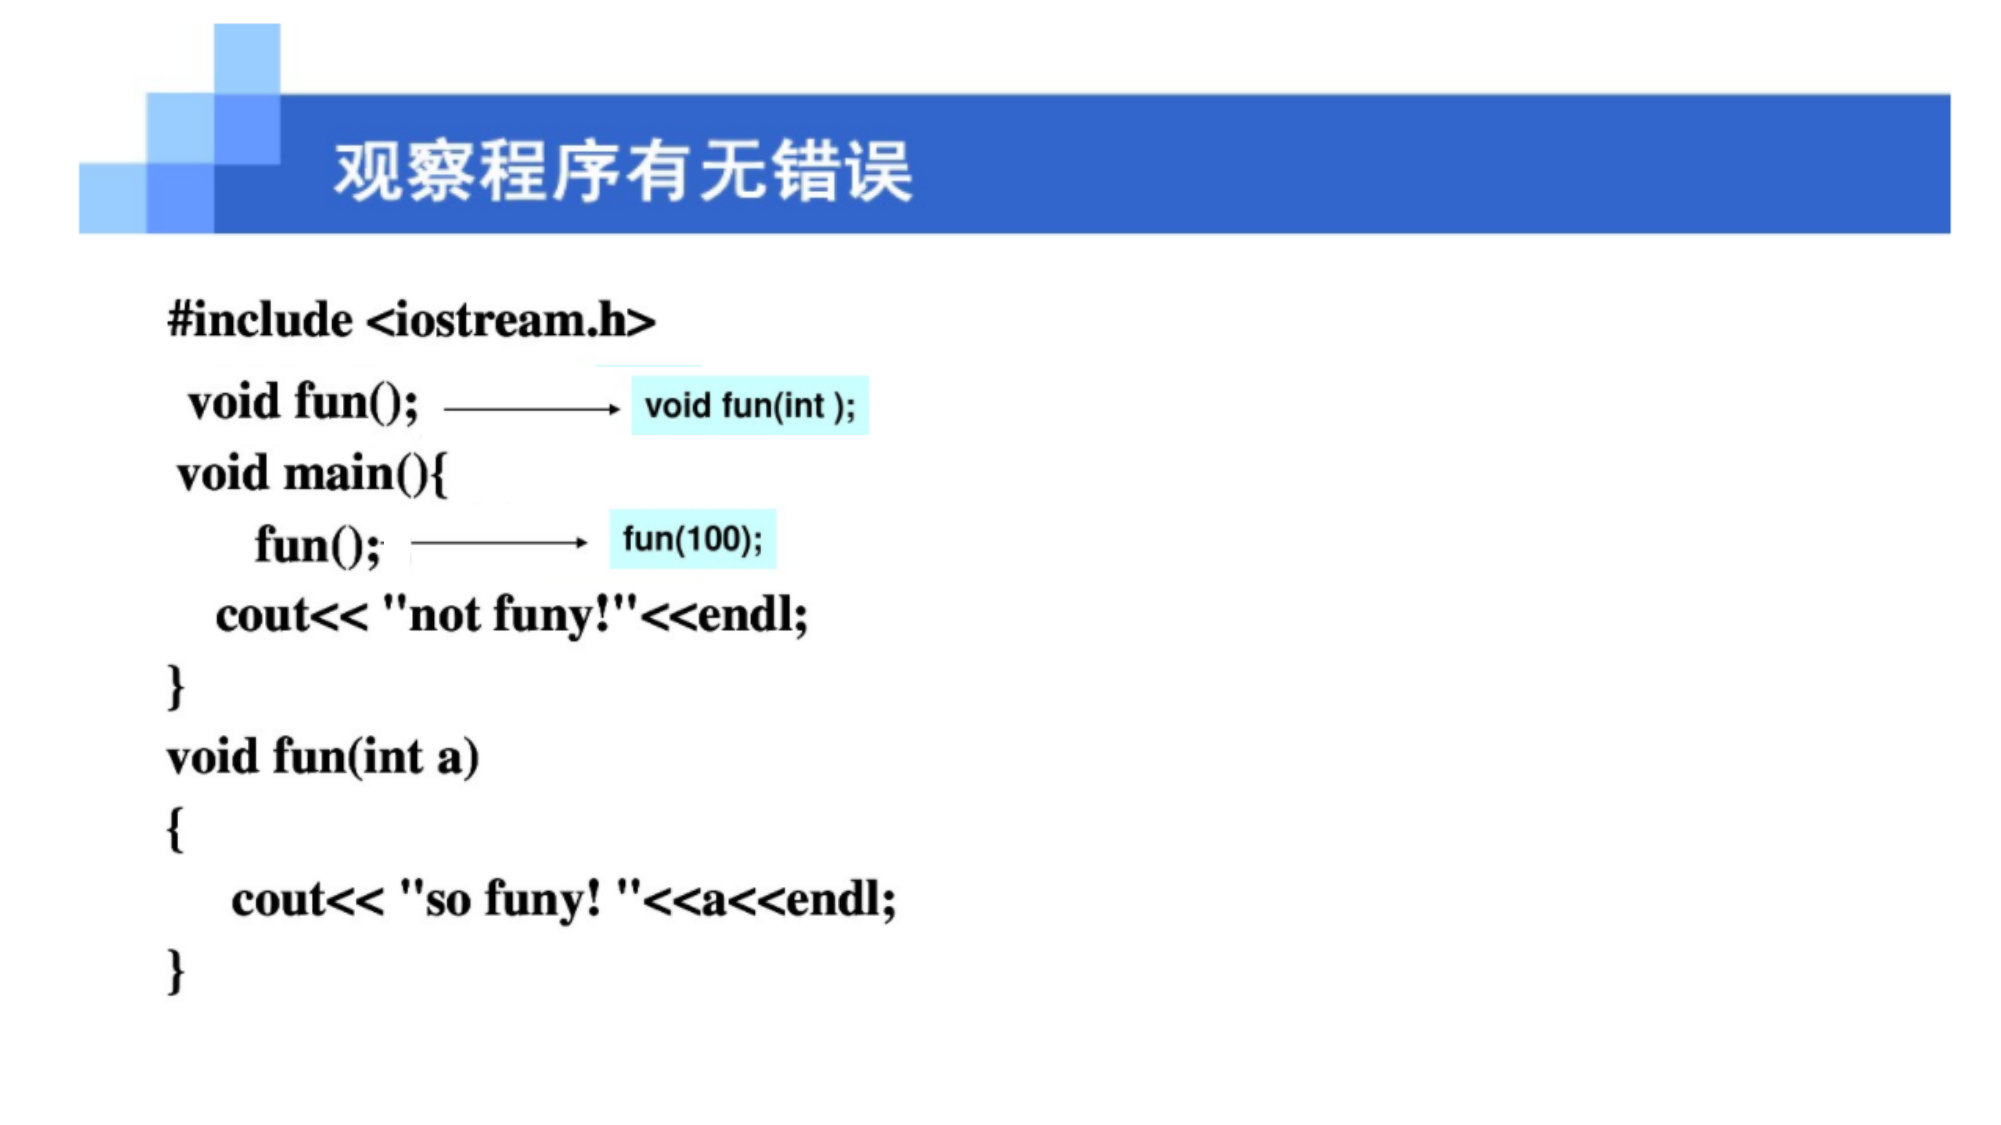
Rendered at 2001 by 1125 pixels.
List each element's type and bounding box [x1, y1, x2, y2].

picture [0, 0, 2000, 367]
picture [441, 368, 909, 435]
picture [157, 374, 422, 447]
list [410, 502, 830, 577]
picture [117, 448, 1020, 1010]
